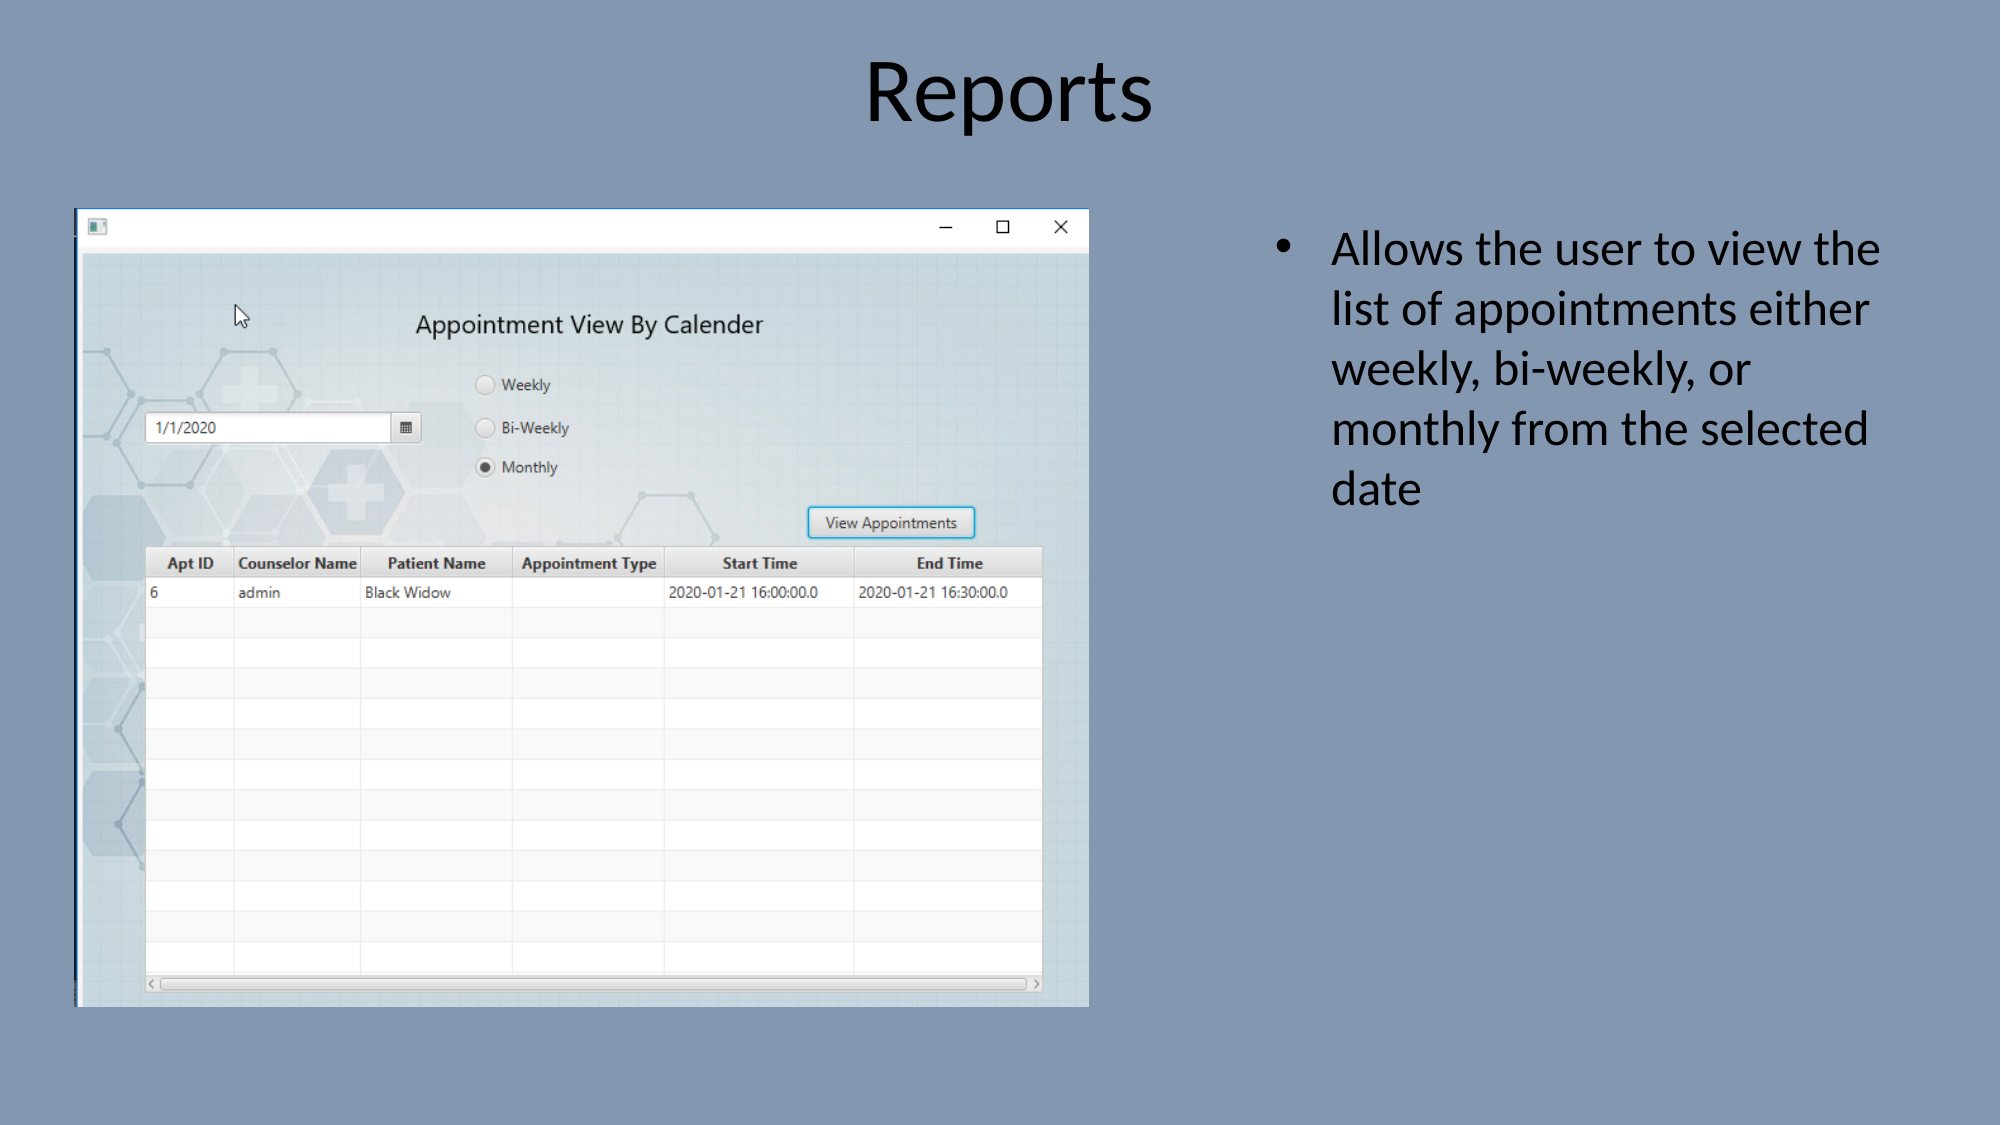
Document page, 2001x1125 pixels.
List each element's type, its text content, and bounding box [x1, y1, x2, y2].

picture [74, 208, 1089, 1007]
text_box Reports [605, 22, 1435, 148]
text_box Allows the user to view the list of appointments either weekly, bi-weekly, or monthly from the selected date [1259, 208, 1948, 523]
